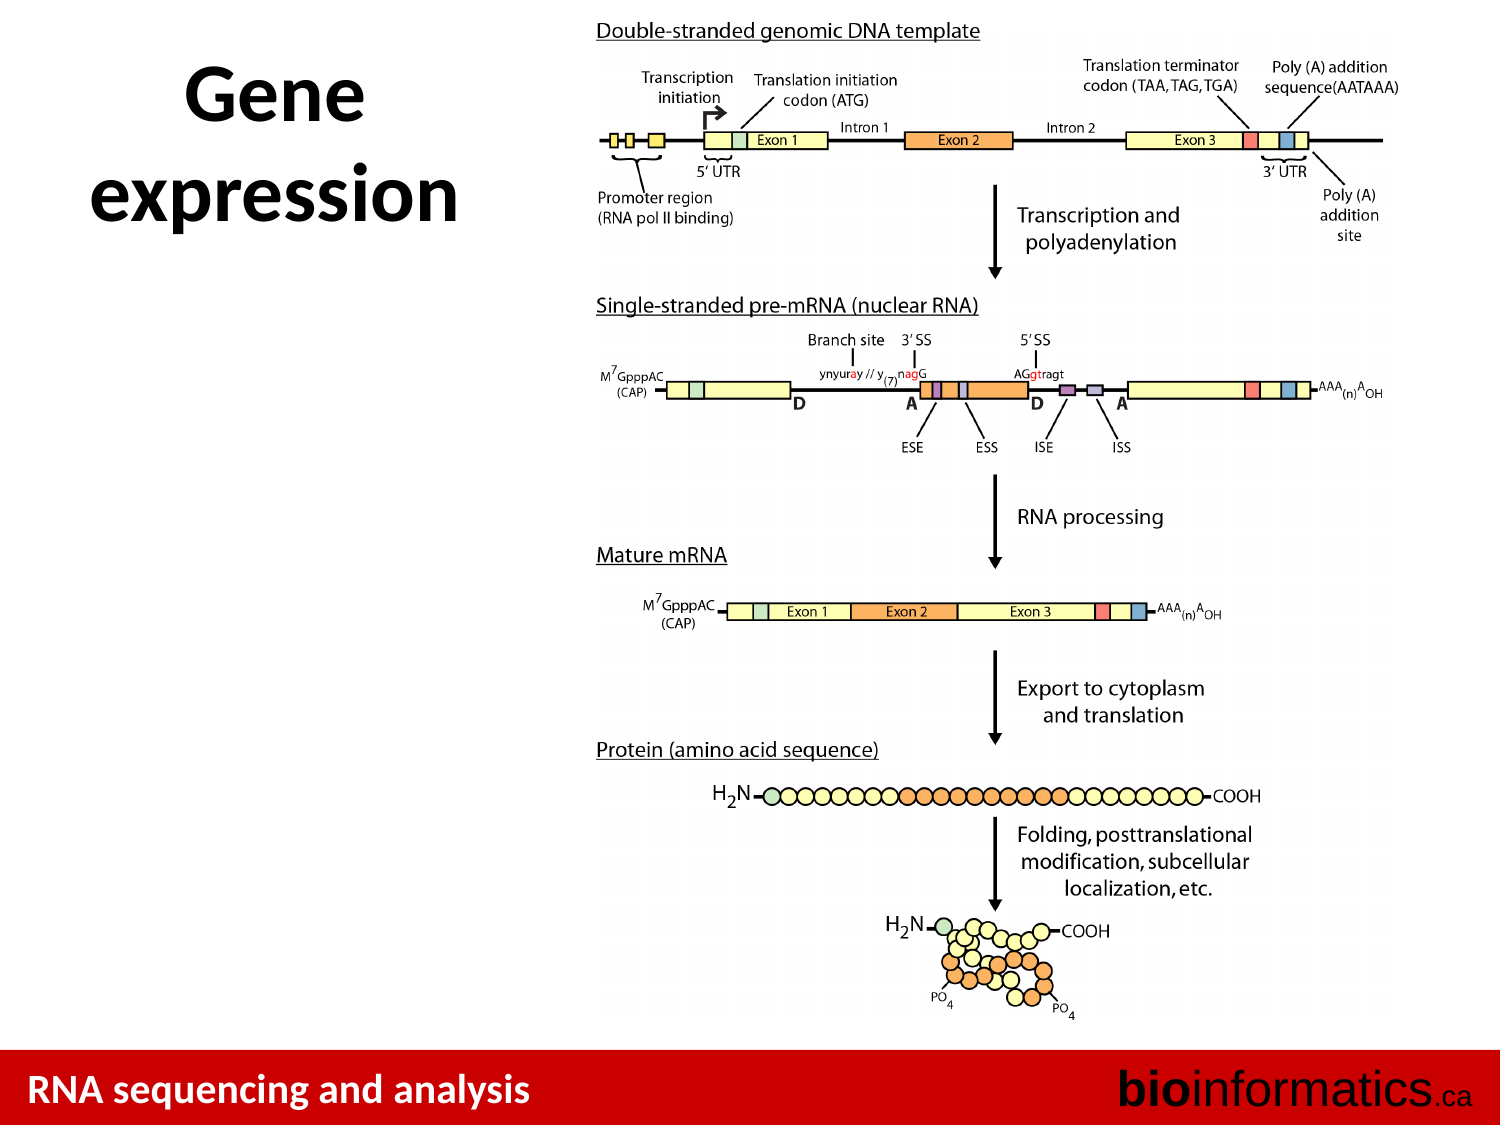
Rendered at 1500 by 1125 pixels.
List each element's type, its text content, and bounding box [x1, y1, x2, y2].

title Gene expression [24, 44, 526, 232]
picture [596, 18, 1399, 1023]
